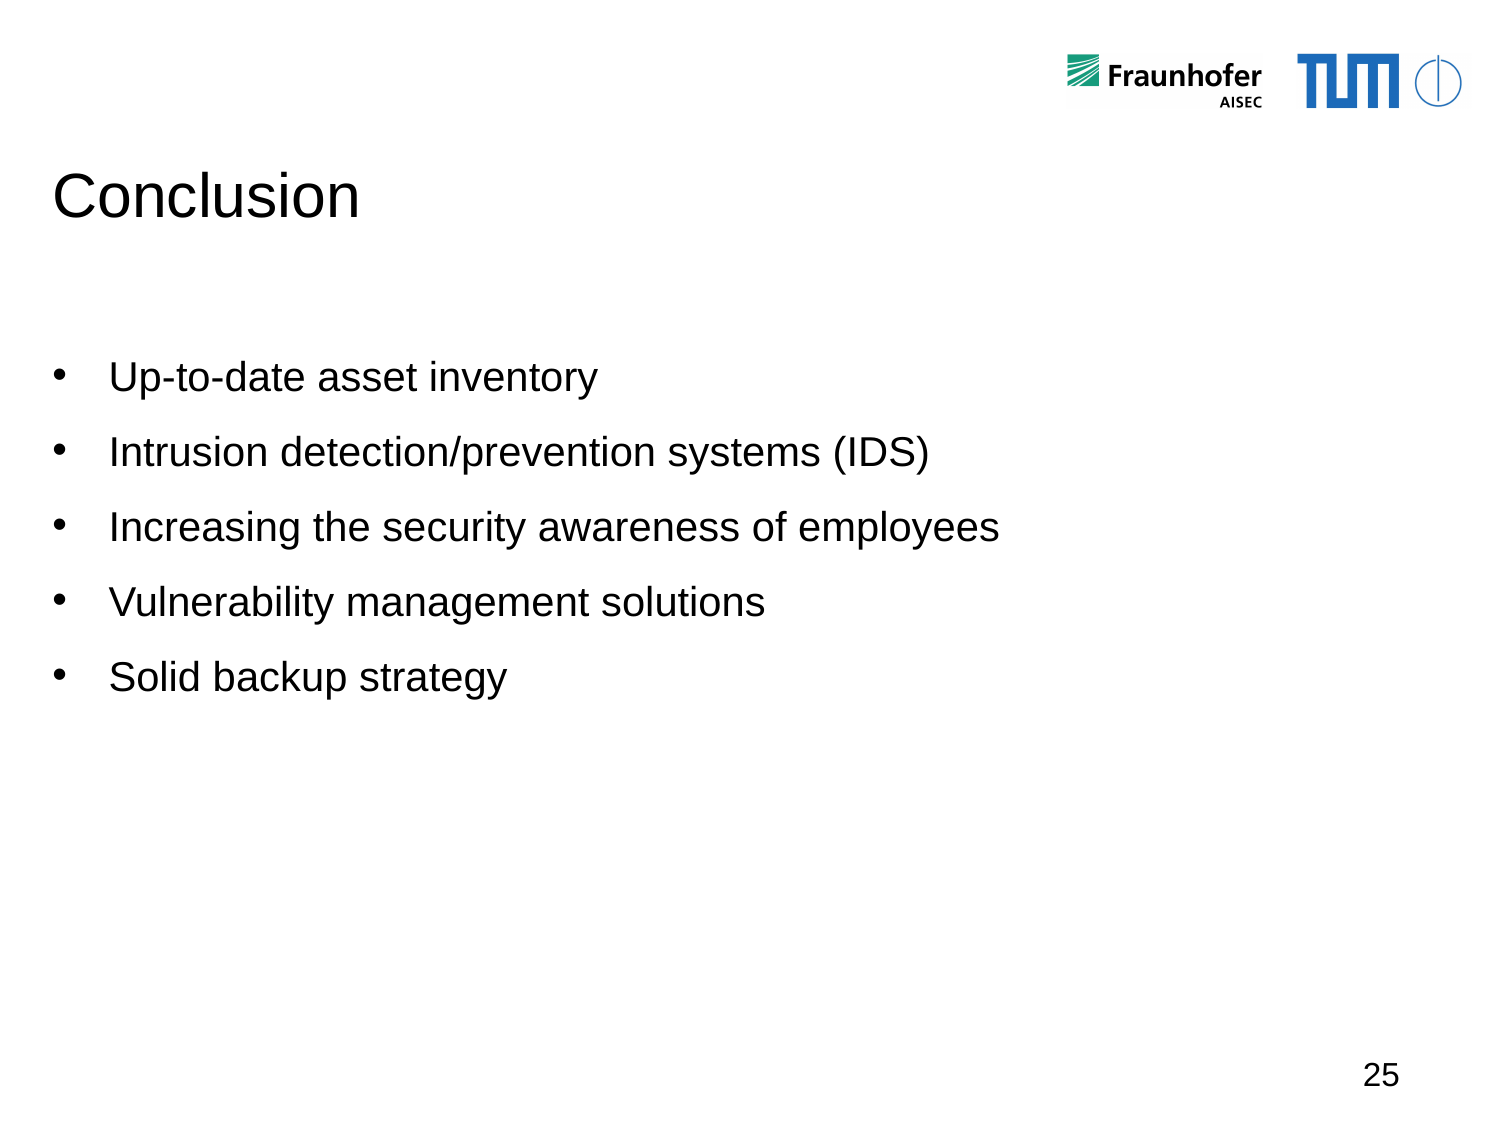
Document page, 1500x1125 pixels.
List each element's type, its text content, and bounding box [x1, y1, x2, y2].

text_box 25 [1362, 1047, 1500, 1094]
picture [1066, 53, 1263, 109]
title Conclusion [52, 162, 1449, 231]
list Up-to-date asset inventory Intrusion detection/prevention systems (IDS) Increasing the security awareness of employees Vulnerability management solutions Solid backup strategy [52, 324, 1449, 963]
picture [1296, 53, 1472, 109]
